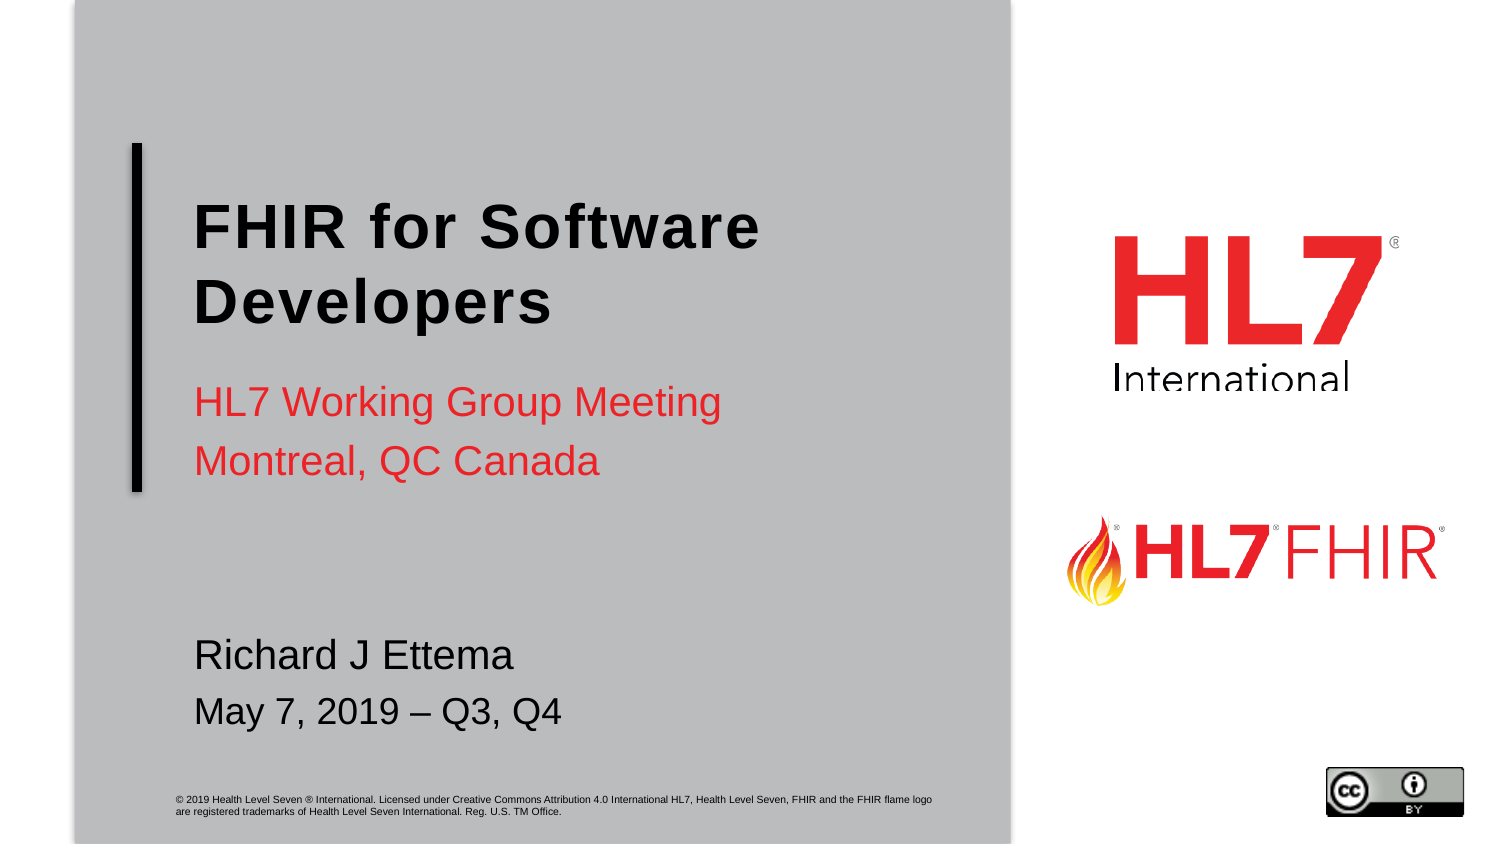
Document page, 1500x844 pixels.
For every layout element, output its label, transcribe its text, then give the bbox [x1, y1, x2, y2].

footer © 2019 Health Level Seven ® International. Licensed under Creative Commons Attribution 4.0 International HL7, Health Level Seven, FHIR and the FHIR flame logo are registered trademarks of Health Level Seven International. Reg. U.S. TM Office. [175, 791, 952, 818]
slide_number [193, 678, 654, 732]
list Richard J Ettema [193, 610, 636, 678]
picture [1326, 767, 1465, 817]
title FHIR for Software Developers [193, 146, 972, 336]
picture [1067, 514, 1445, 606]
subtitle HL7 Working Group Meeting Montreal, QC Canada [193, 375, 952, 519]
